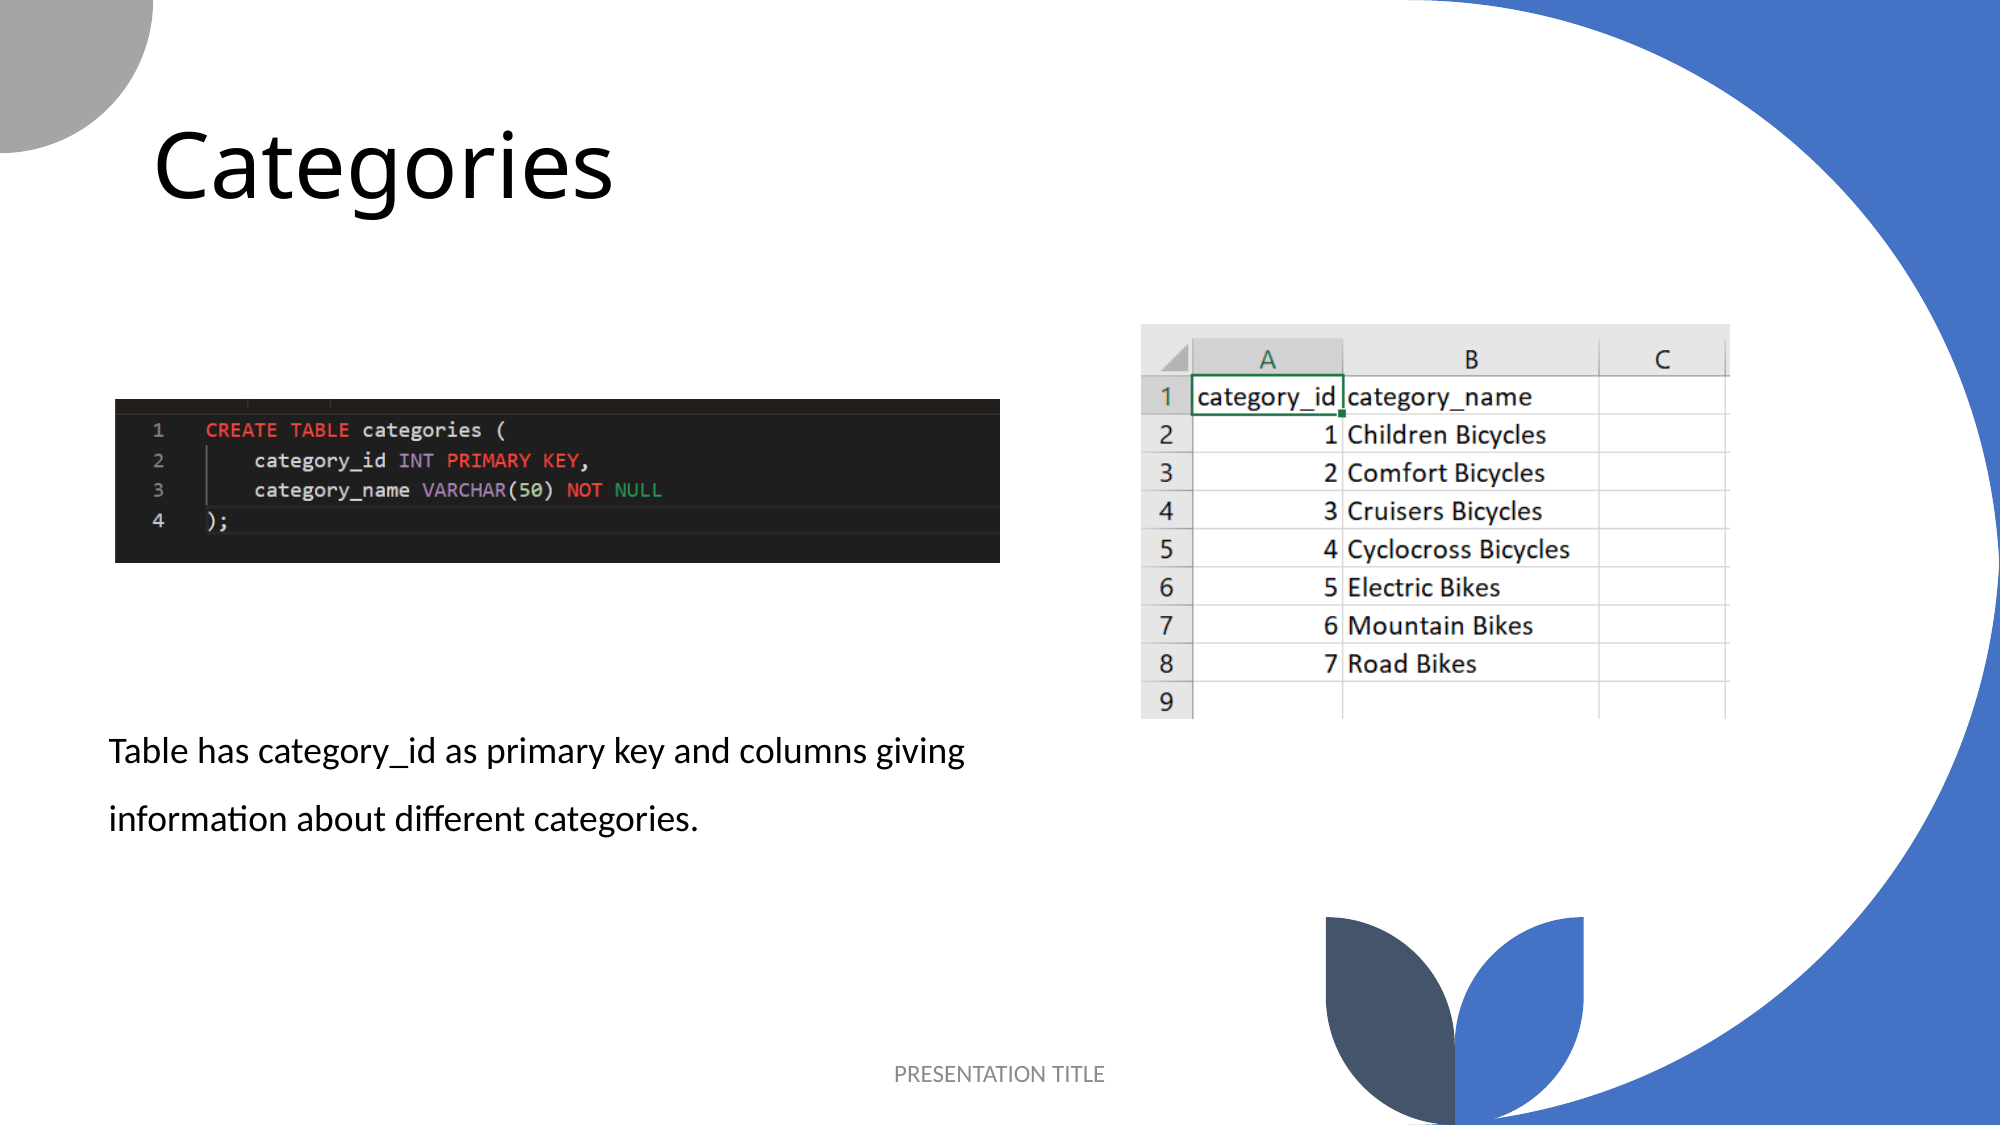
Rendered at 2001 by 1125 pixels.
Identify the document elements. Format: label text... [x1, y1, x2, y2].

text_box Table has category_id as primary key and columns giving information about different categories. [93, 696, 1094, 847]
picture [1141, 324, 1730, 719]
slide_number 12 [1412, 1042, 1863, 1103]
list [115, 399, 1000, 563]
title Categories [137, 59, 1863, 278]
footer PRESENTATION TITLE [662, 1042, 1338, 1103]
